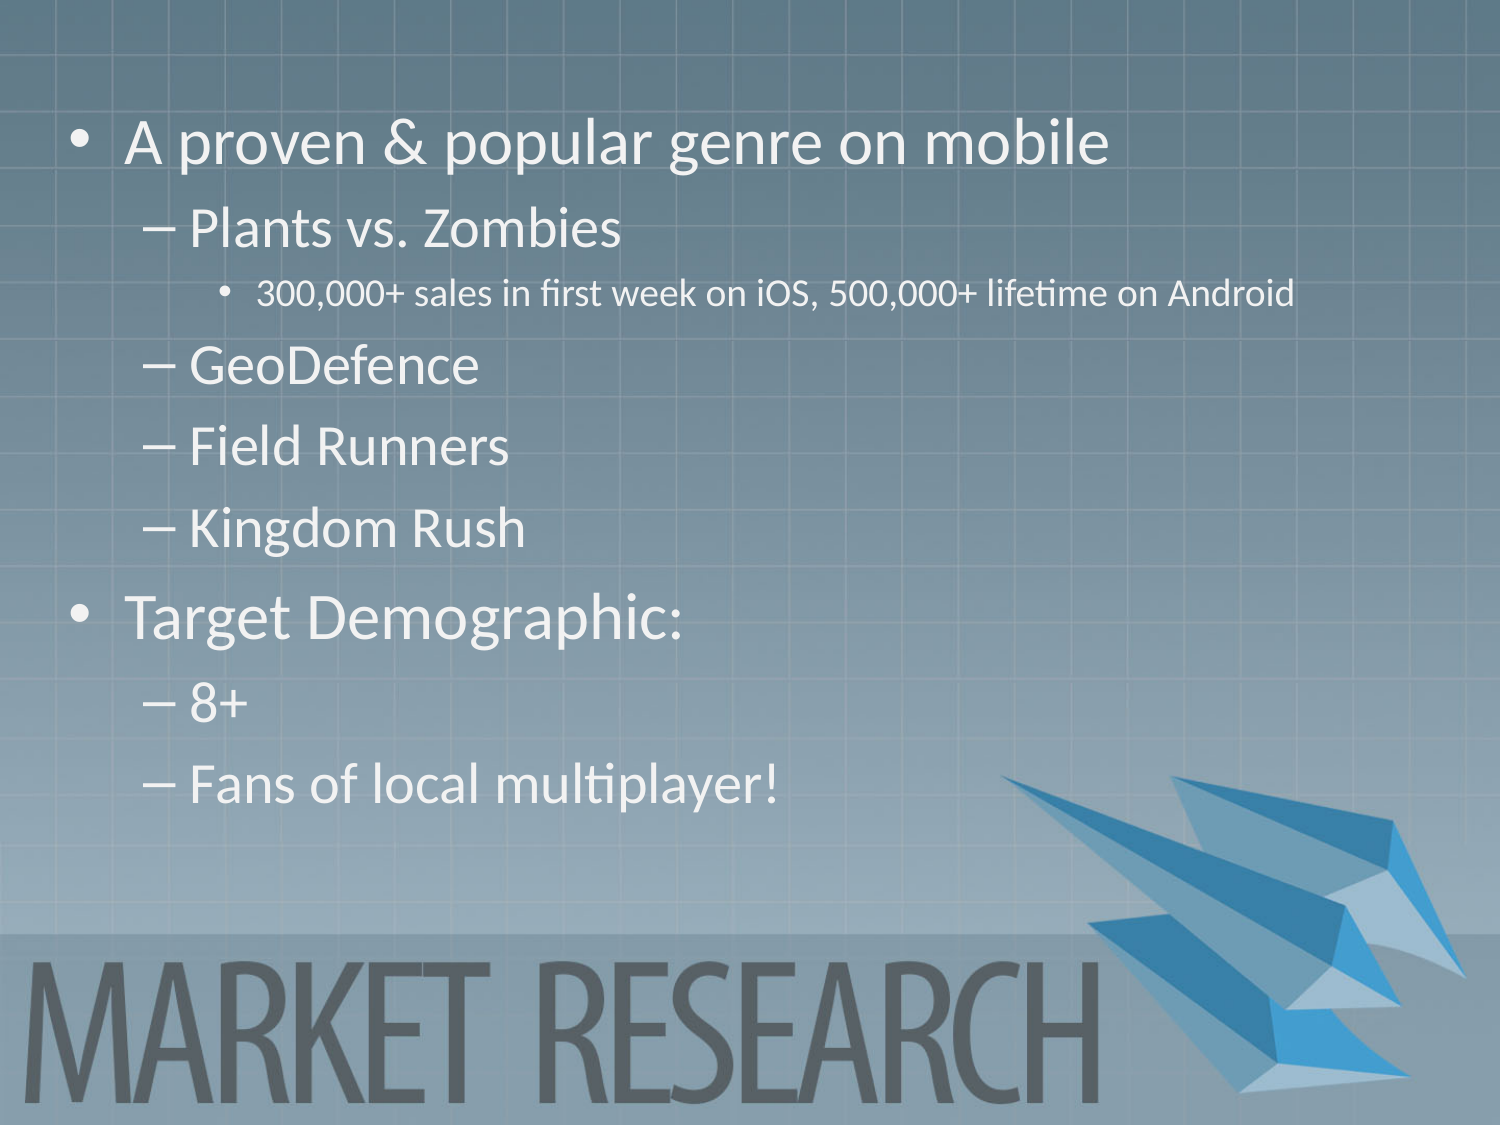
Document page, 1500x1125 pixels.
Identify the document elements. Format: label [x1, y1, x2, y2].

list [0, 0, 1500, 1125]
